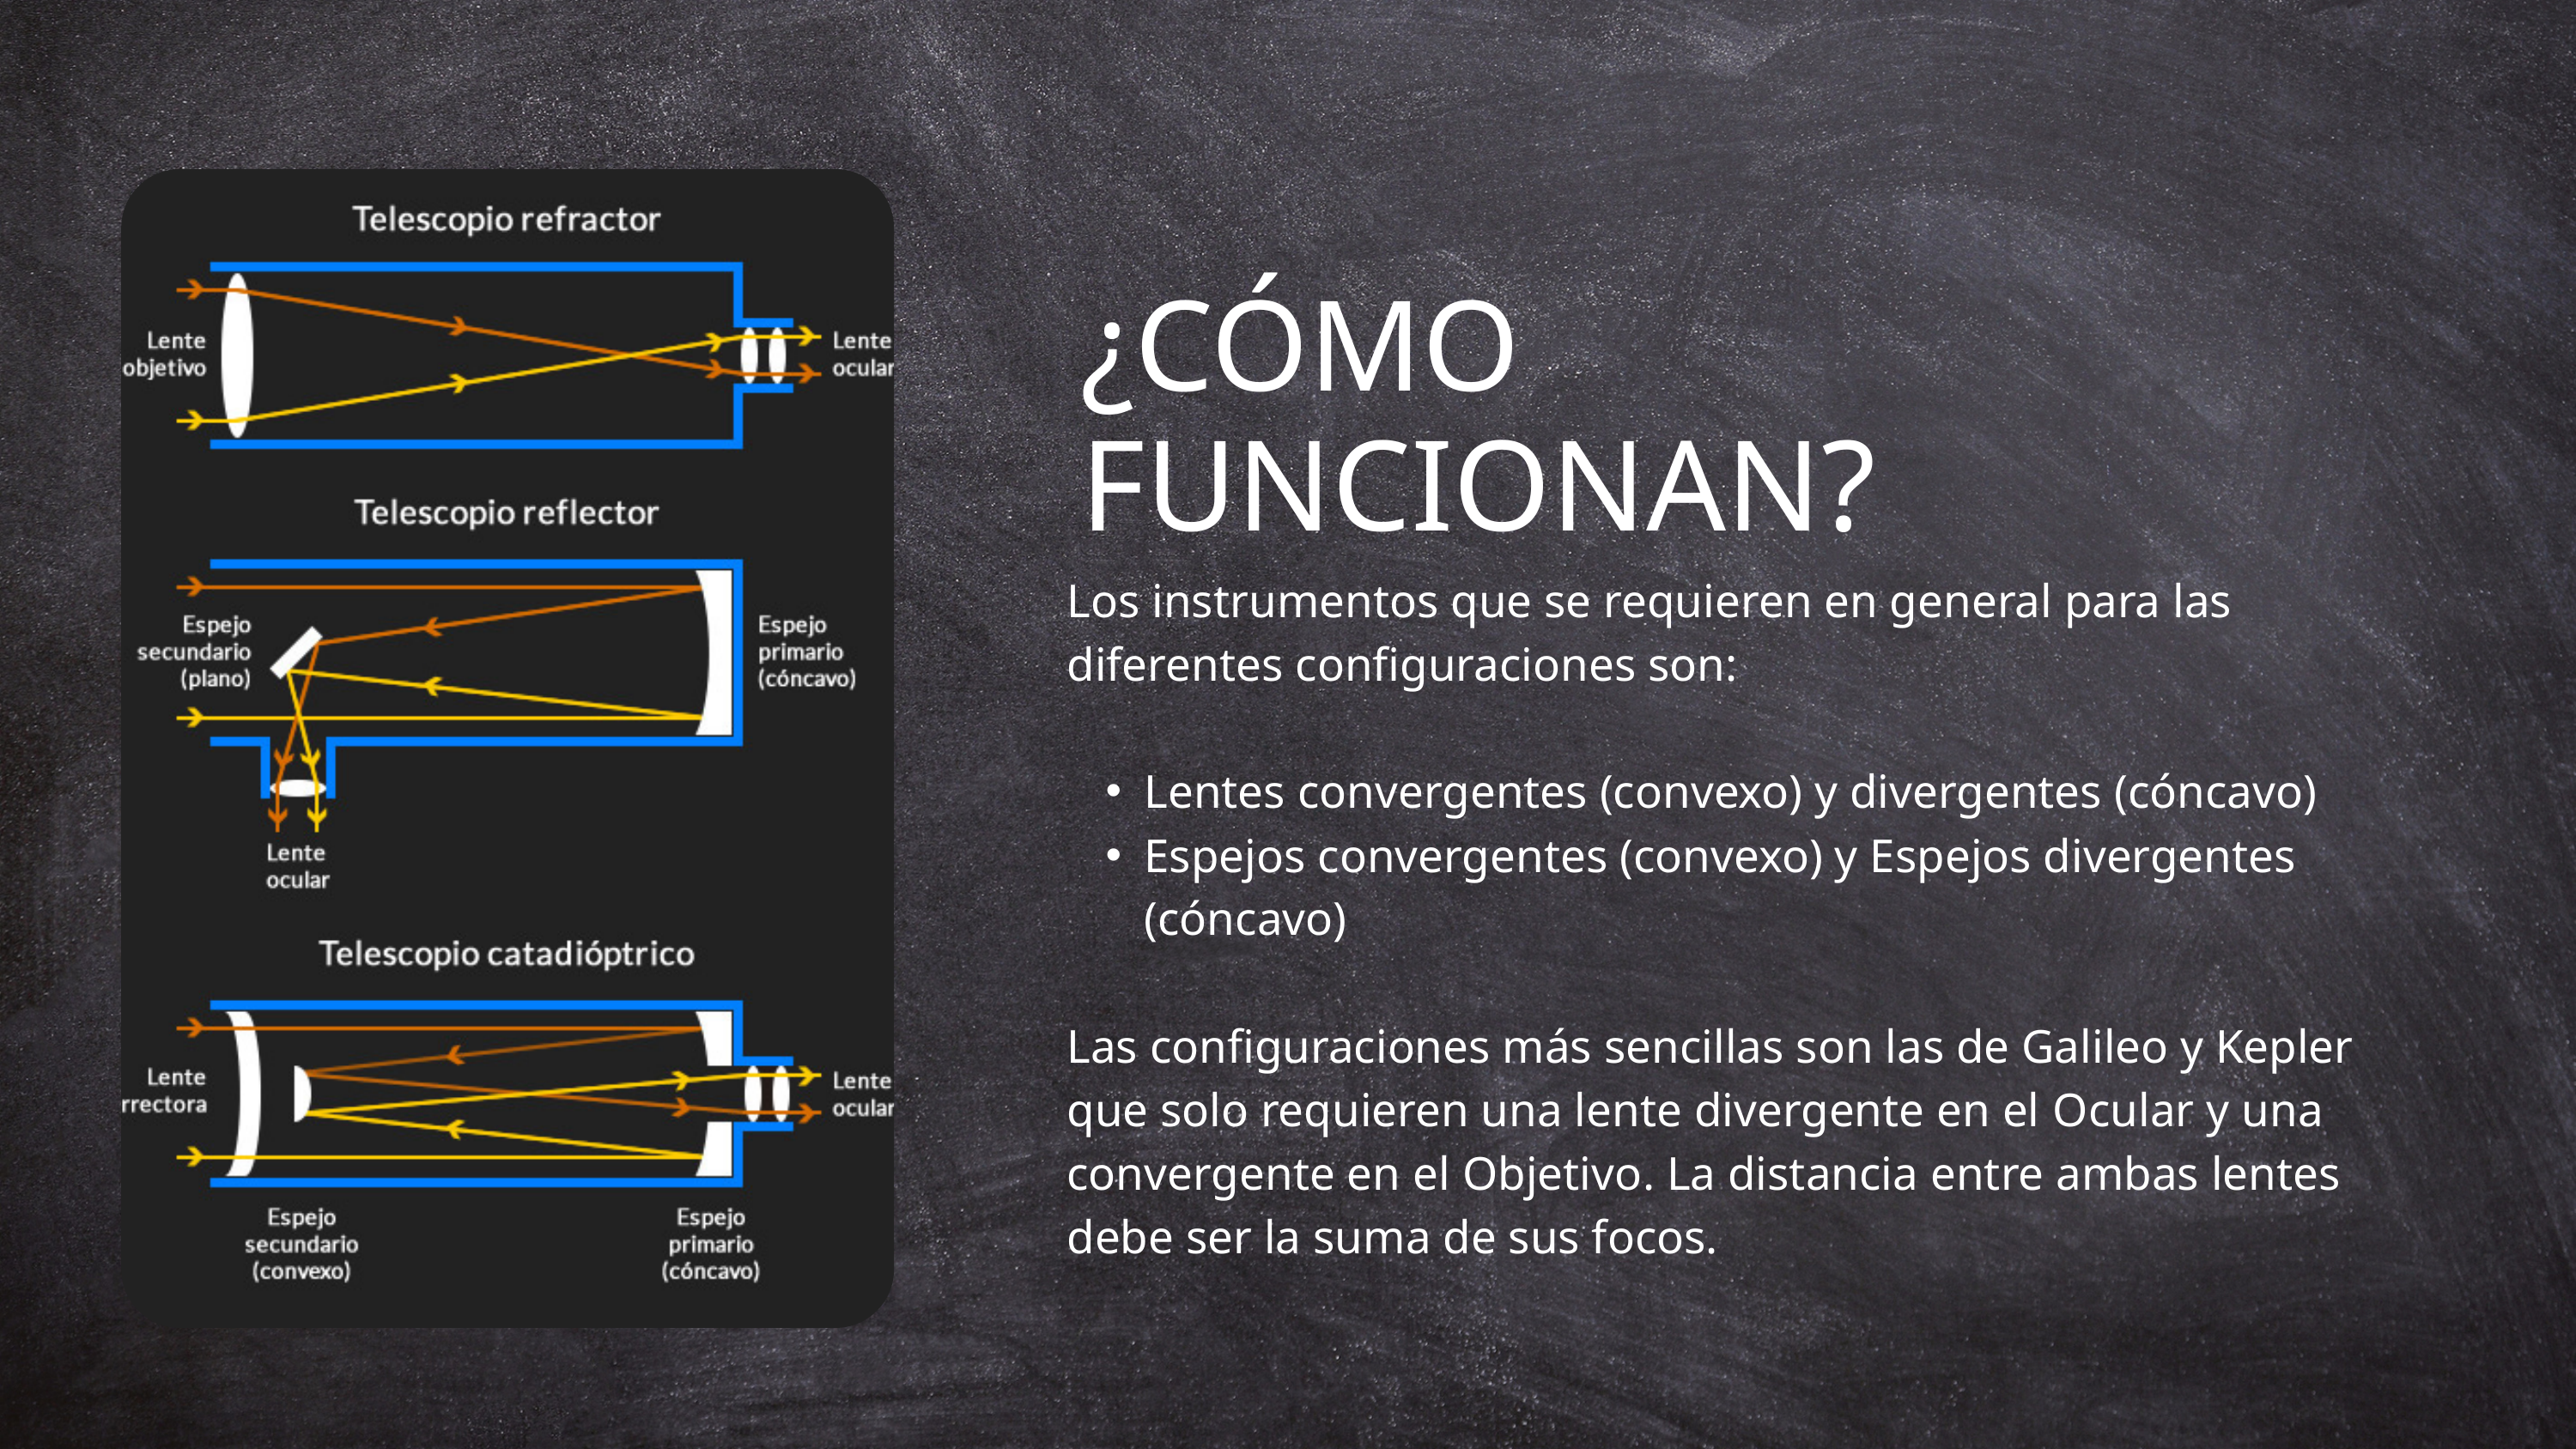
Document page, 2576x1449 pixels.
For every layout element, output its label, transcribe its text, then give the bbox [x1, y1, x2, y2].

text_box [120, 168, 895, 1329]
text_box [0, 0, 2576, 1449]
text_box ¿CÓMO FUNCIONAN? [1080, 276, 2345, 556]
text_box Los instrumentos que se requieren en general para las diferentes configuraciones son: Lentes convergentes (convexo) y divergentes (cóncavo) Espejos convergentes (convexo) y Espejos divergentes (cóncavo) Las configuraciones más sencillas son las de Galileo y Kepler que solo requieren una lente divergente en el Ocular y una convergente en el Objetivo. La distancia entre ambas lentes debe ser la suma de sus focos. [1066, 562, 2405, 1264]
